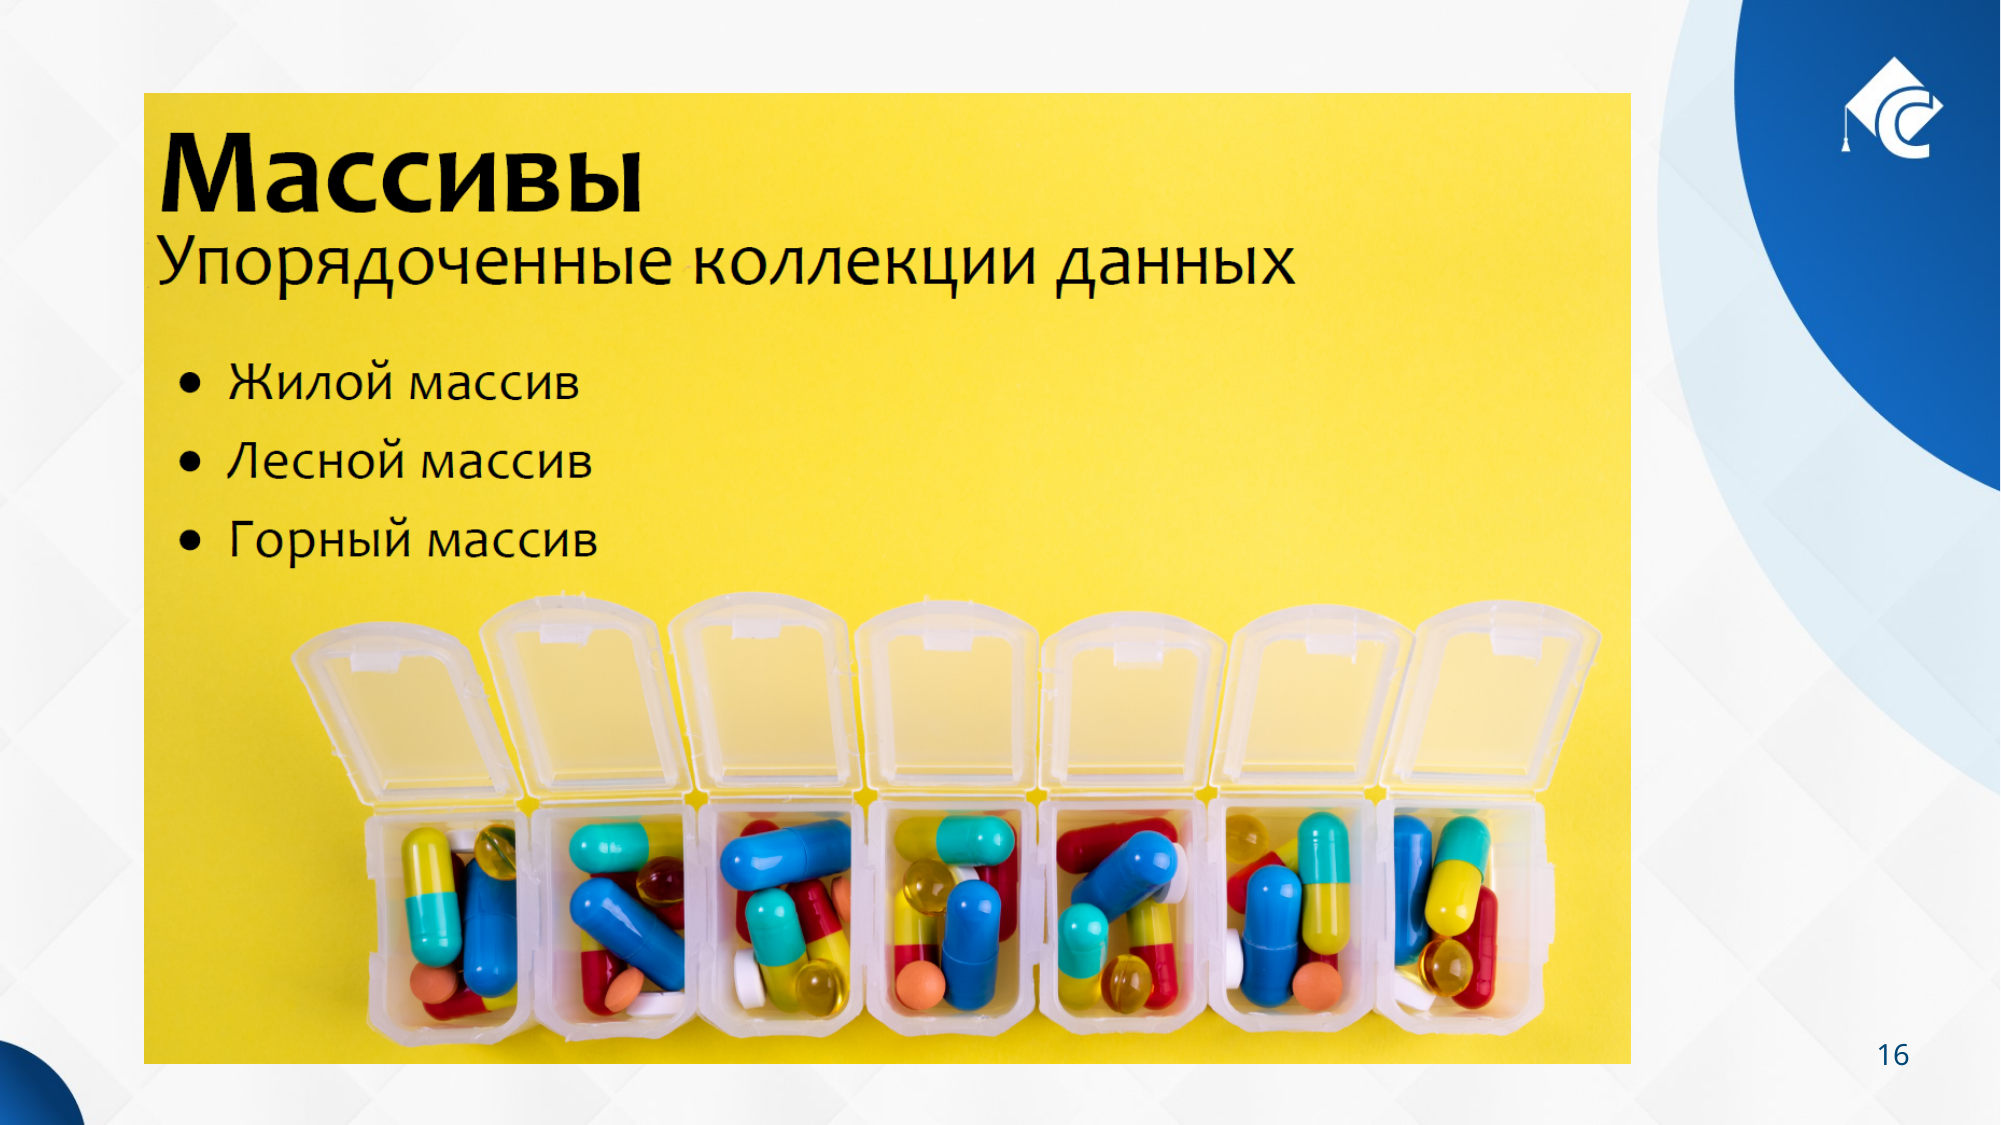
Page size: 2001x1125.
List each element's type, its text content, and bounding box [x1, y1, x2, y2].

slide_number 16 [1806, 1026, 1925, 1086]
picture [0, 0, 2001, 1125]
